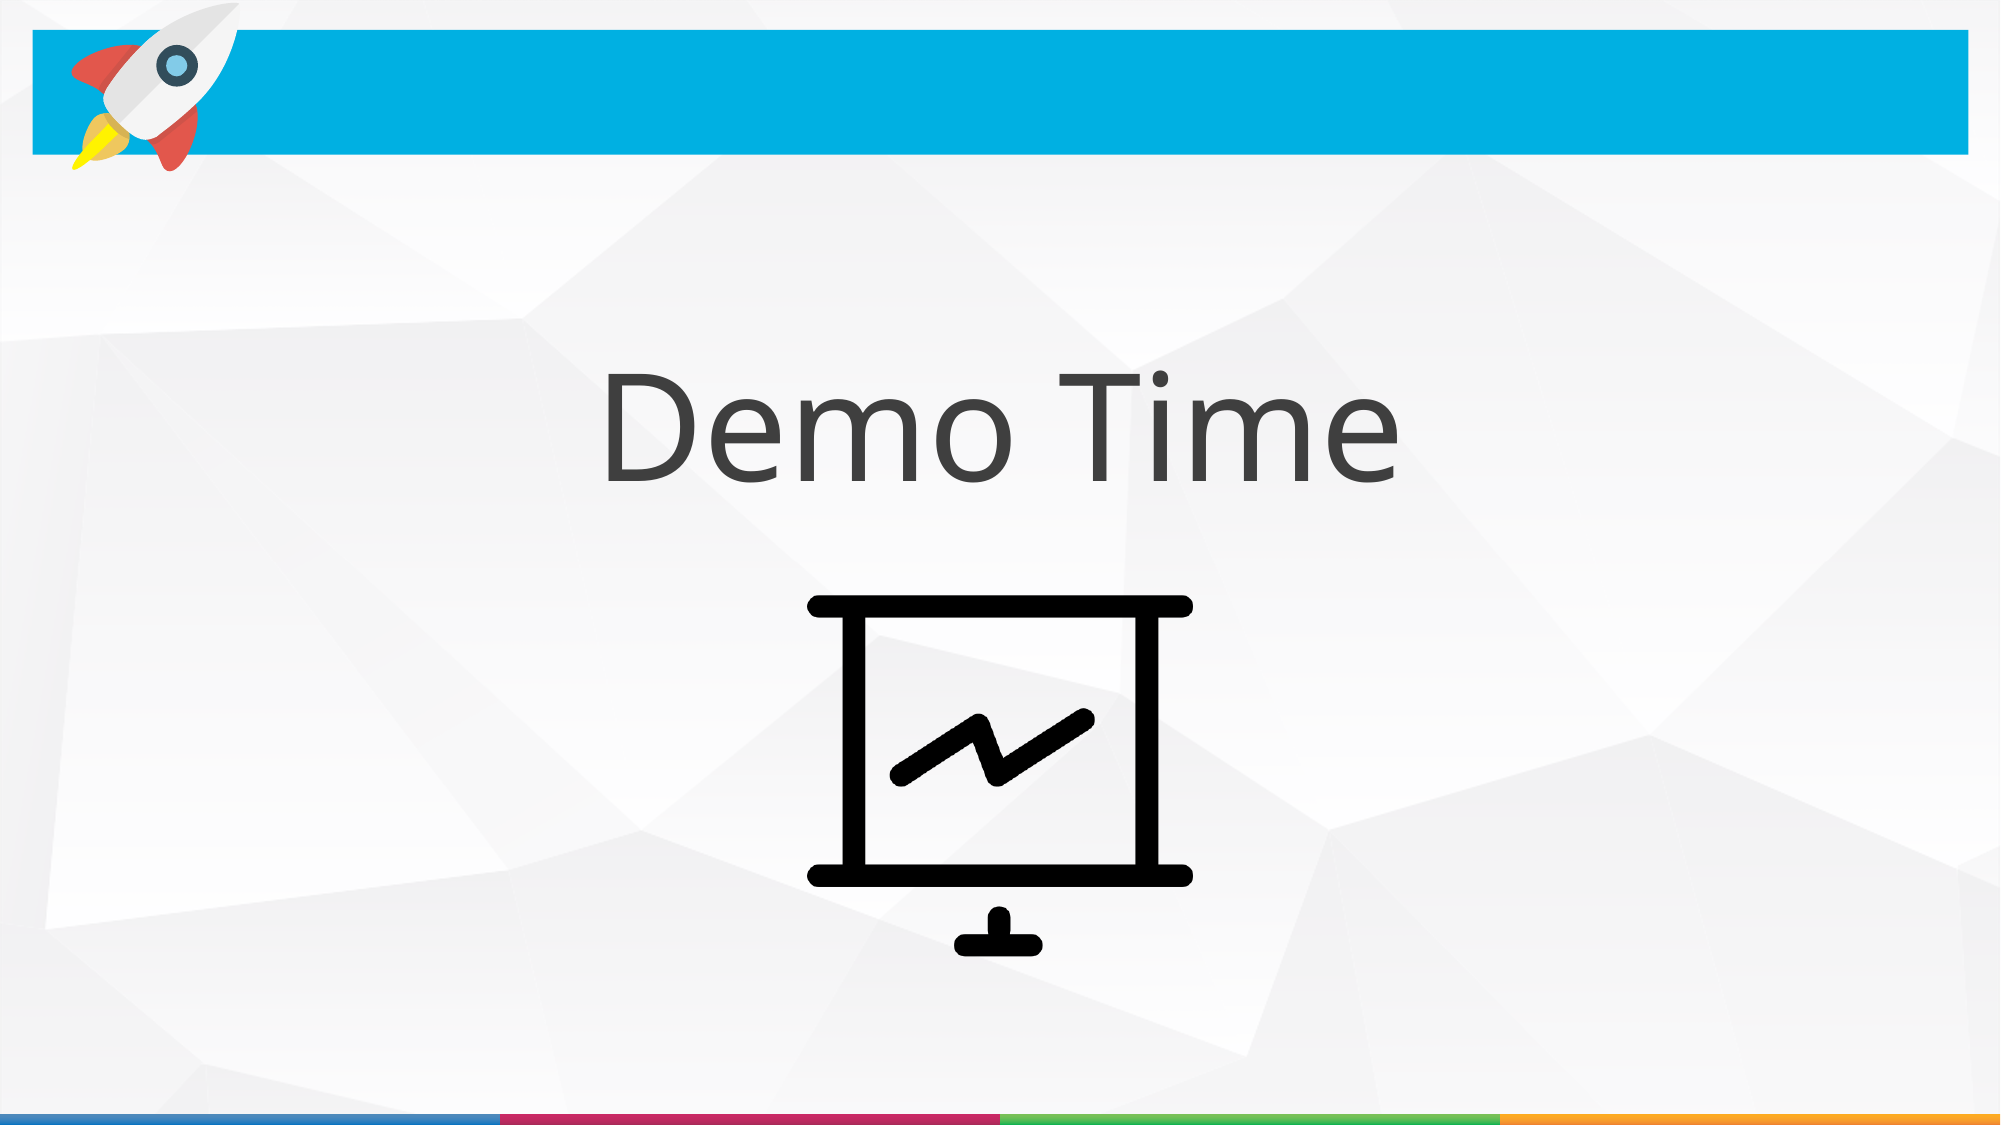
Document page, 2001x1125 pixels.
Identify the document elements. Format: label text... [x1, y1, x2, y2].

text_box Demo Time [586, 324, 1414, 520]
picture [0, 0, 2001, 1125]
